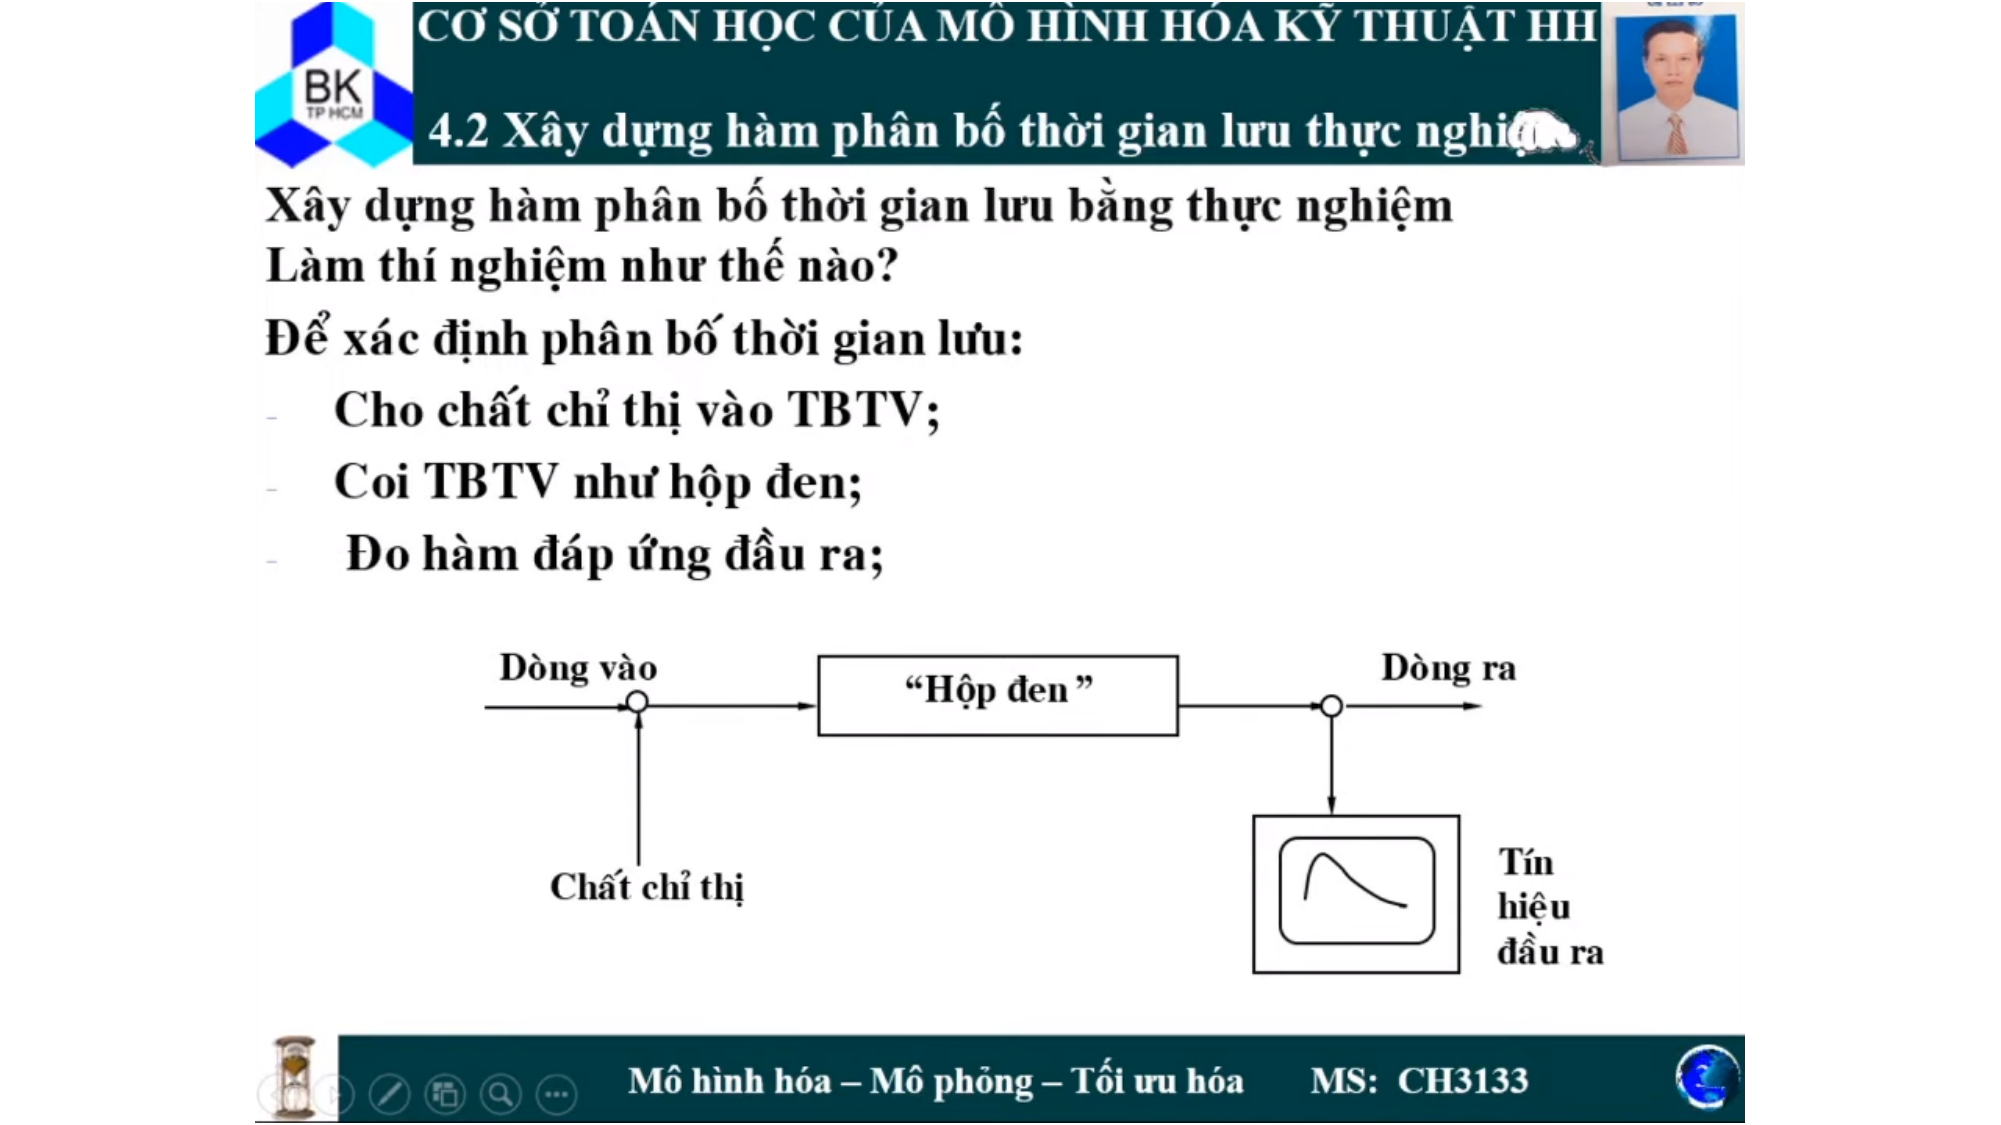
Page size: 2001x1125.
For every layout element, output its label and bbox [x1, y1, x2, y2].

picture [255, 2, 1745, 1123]
